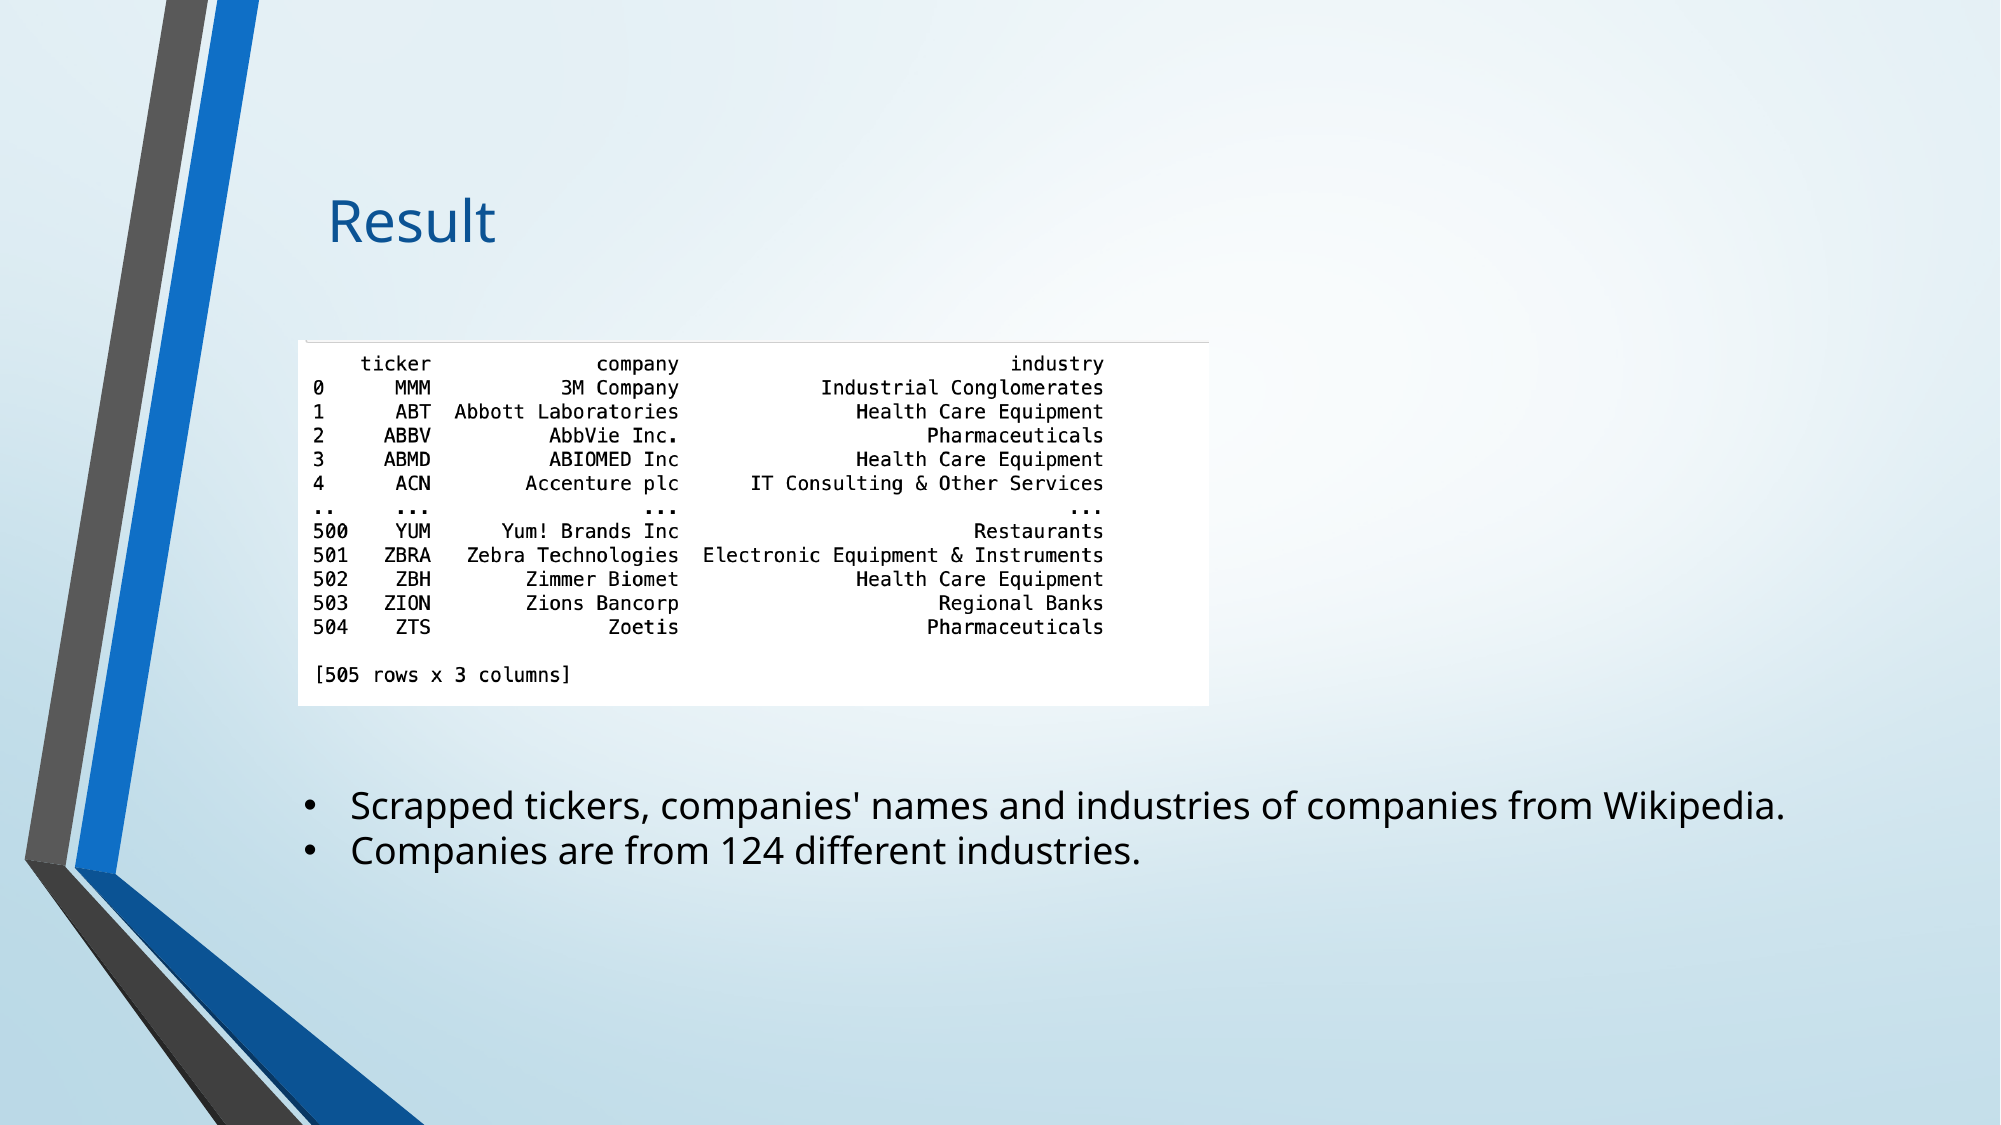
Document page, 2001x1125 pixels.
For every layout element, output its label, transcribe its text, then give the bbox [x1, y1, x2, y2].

text_box Scrapped tickers, companies' names and industries of companies from Wikipedia. Companies are from 124 different industries. [288, 774, 1807, 880]
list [297, 340, 1209, 706]
title Result [0, 97, 901, 342]
